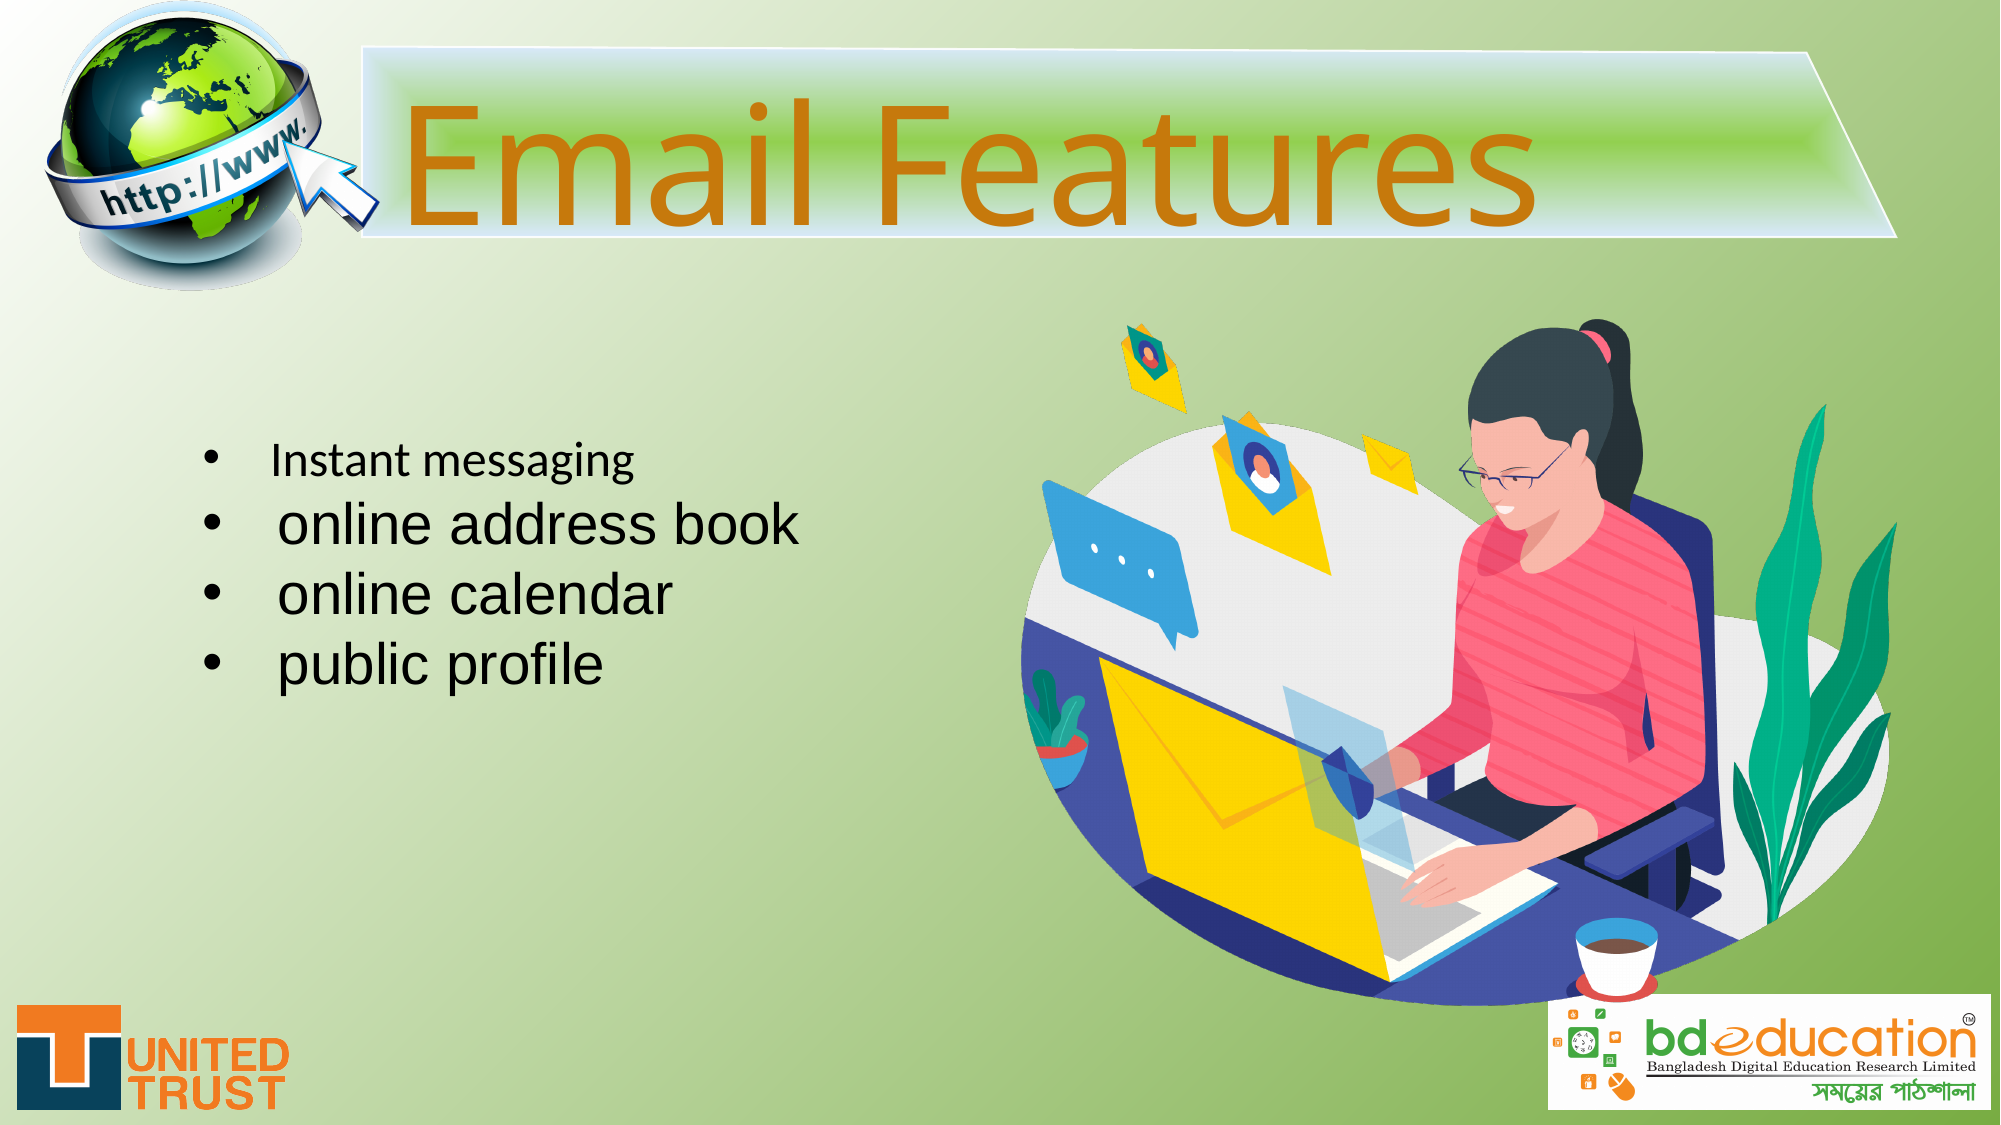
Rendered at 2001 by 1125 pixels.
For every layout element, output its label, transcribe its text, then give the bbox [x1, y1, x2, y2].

picture [0, 0, 399, 329]
picture [17, 1005, 289, 1110]
picture [1021, 319, 1991, 1110]
text_box [399, 45, 1657, 51]
text_box Email Features [399, 51, 1941, 267]
text_box Instant messaging online address book online calendar public profile [187, 418, 1021, 704]
